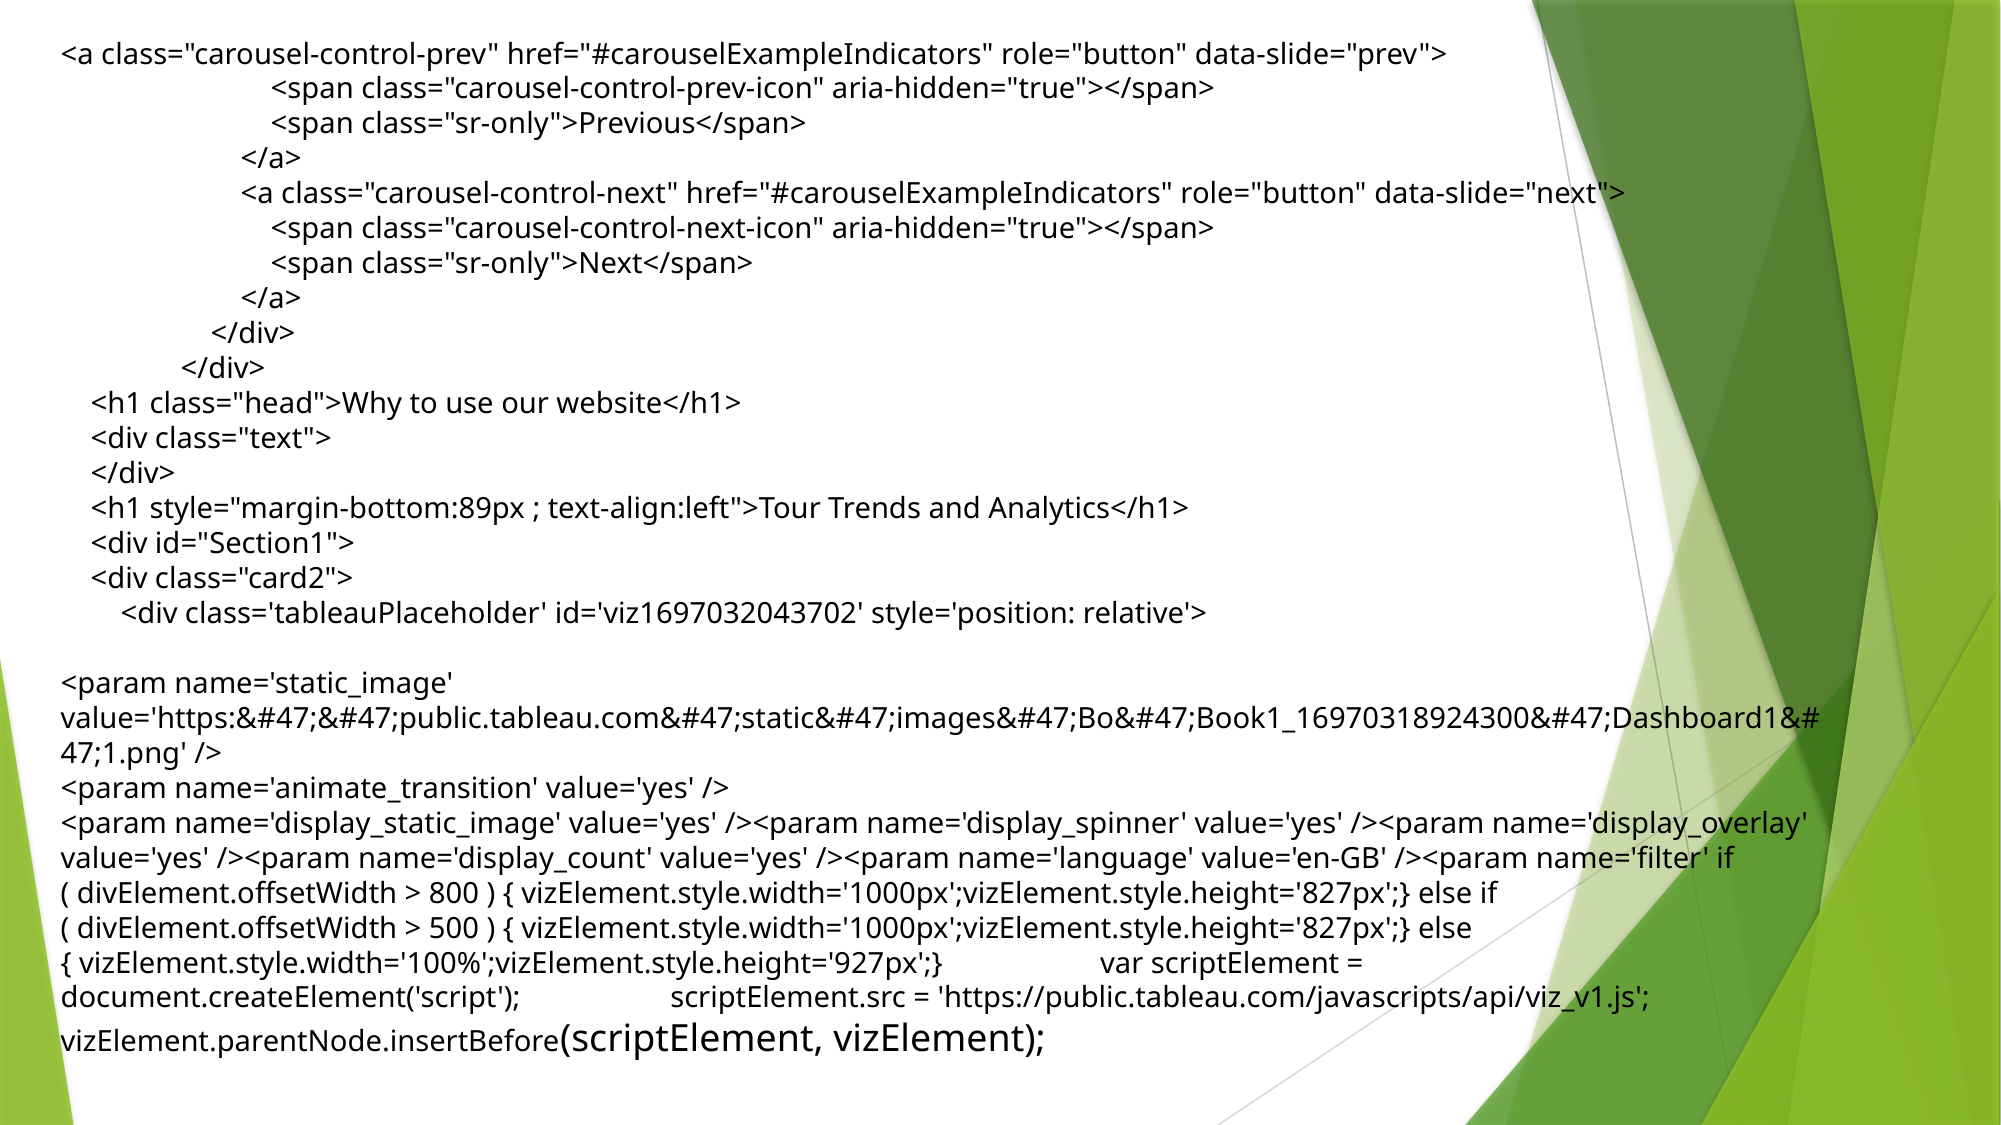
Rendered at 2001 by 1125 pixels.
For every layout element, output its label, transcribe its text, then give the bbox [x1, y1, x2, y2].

text_box <a class="carousel-control-prev" href="#carouselExampleIndicators" role="button" data-slide="prev"> <span class="carousel-control-prev-icon" aria-hidden="true"></span> <span class="sr-only">Previous</span> </a> <a class="carousel-control-next" href="#carouselExampleIndicators" role="button" data-slide="next"> <span class="carousel-control-next-icon" aria-hidden="true"></span> <span class="sr-only">Next</span> </a> </div> </div> <h1 class="head">Why to use our website</h1> <div class="text"> </div> <h1 style="margin-bottom:89px ; text-align:left">Tour Trends and Analytics</h1> <div id="Section1"> <div class="card2"> <div class='tableauPlaceholder' id='viz1697032043702' style='position: relative'> <param name='static_image' value='https:&#47;&#47;public.tableau.com&#47;static&#47;images&#47;Bo&#47;Book1_16970318924300&#47;Dashboard1&#47;1.png' /> <param name='animate_transition' value='yes' /> <param name='display_static_image' value='yes' /><param name='display_spinner' value='yes' /><param name='display_overlay' value='yes' /><param name='display_count' value='yes' /><param name='language' value='en-GB' /><param name='filter' if ( divElement.offsetWidth > 800 ) { vizElement.style.width='1000px';vizElement.style.height='827px';} else if ( divElement.offsetWidth > 500 ) { vizElement.style.width='1000px';vizElement.style.height='827px';} else { vizElement.style.width='100%';vizElement.style.height='927px';} var scriptElement = document.createElement('script'); scriptElement.src = 'https://public.tableau.com/javascripts/api/viz_v1.js'; vizElement.parentNode.insertBefore(scriptElement, vizElement); [45, 27, 1839, 1067]
